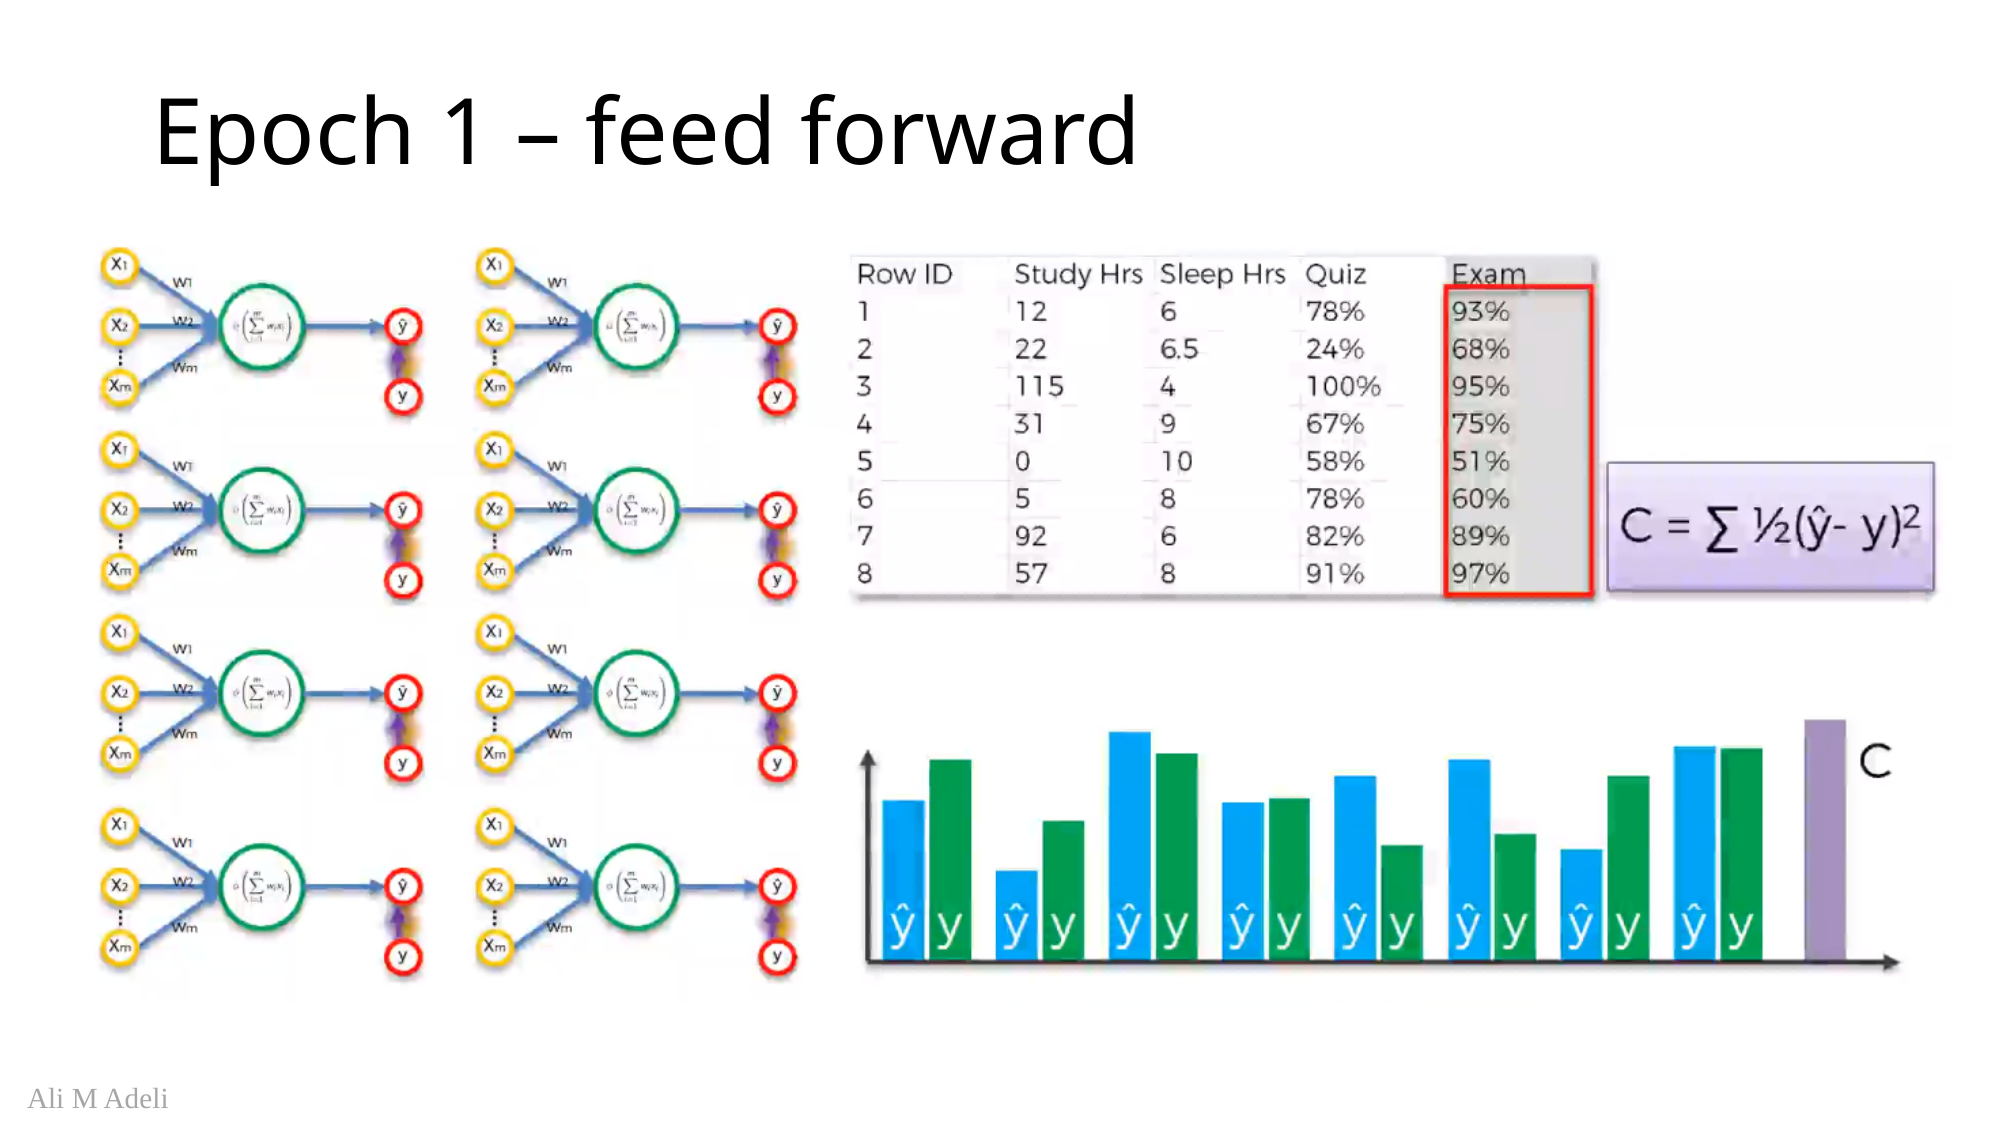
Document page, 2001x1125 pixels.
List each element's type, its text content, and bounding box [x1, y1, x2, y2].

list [92, 238, 1953, 1004]
title Epoch 1 – feed forward [137, 59, 1863, 210]
